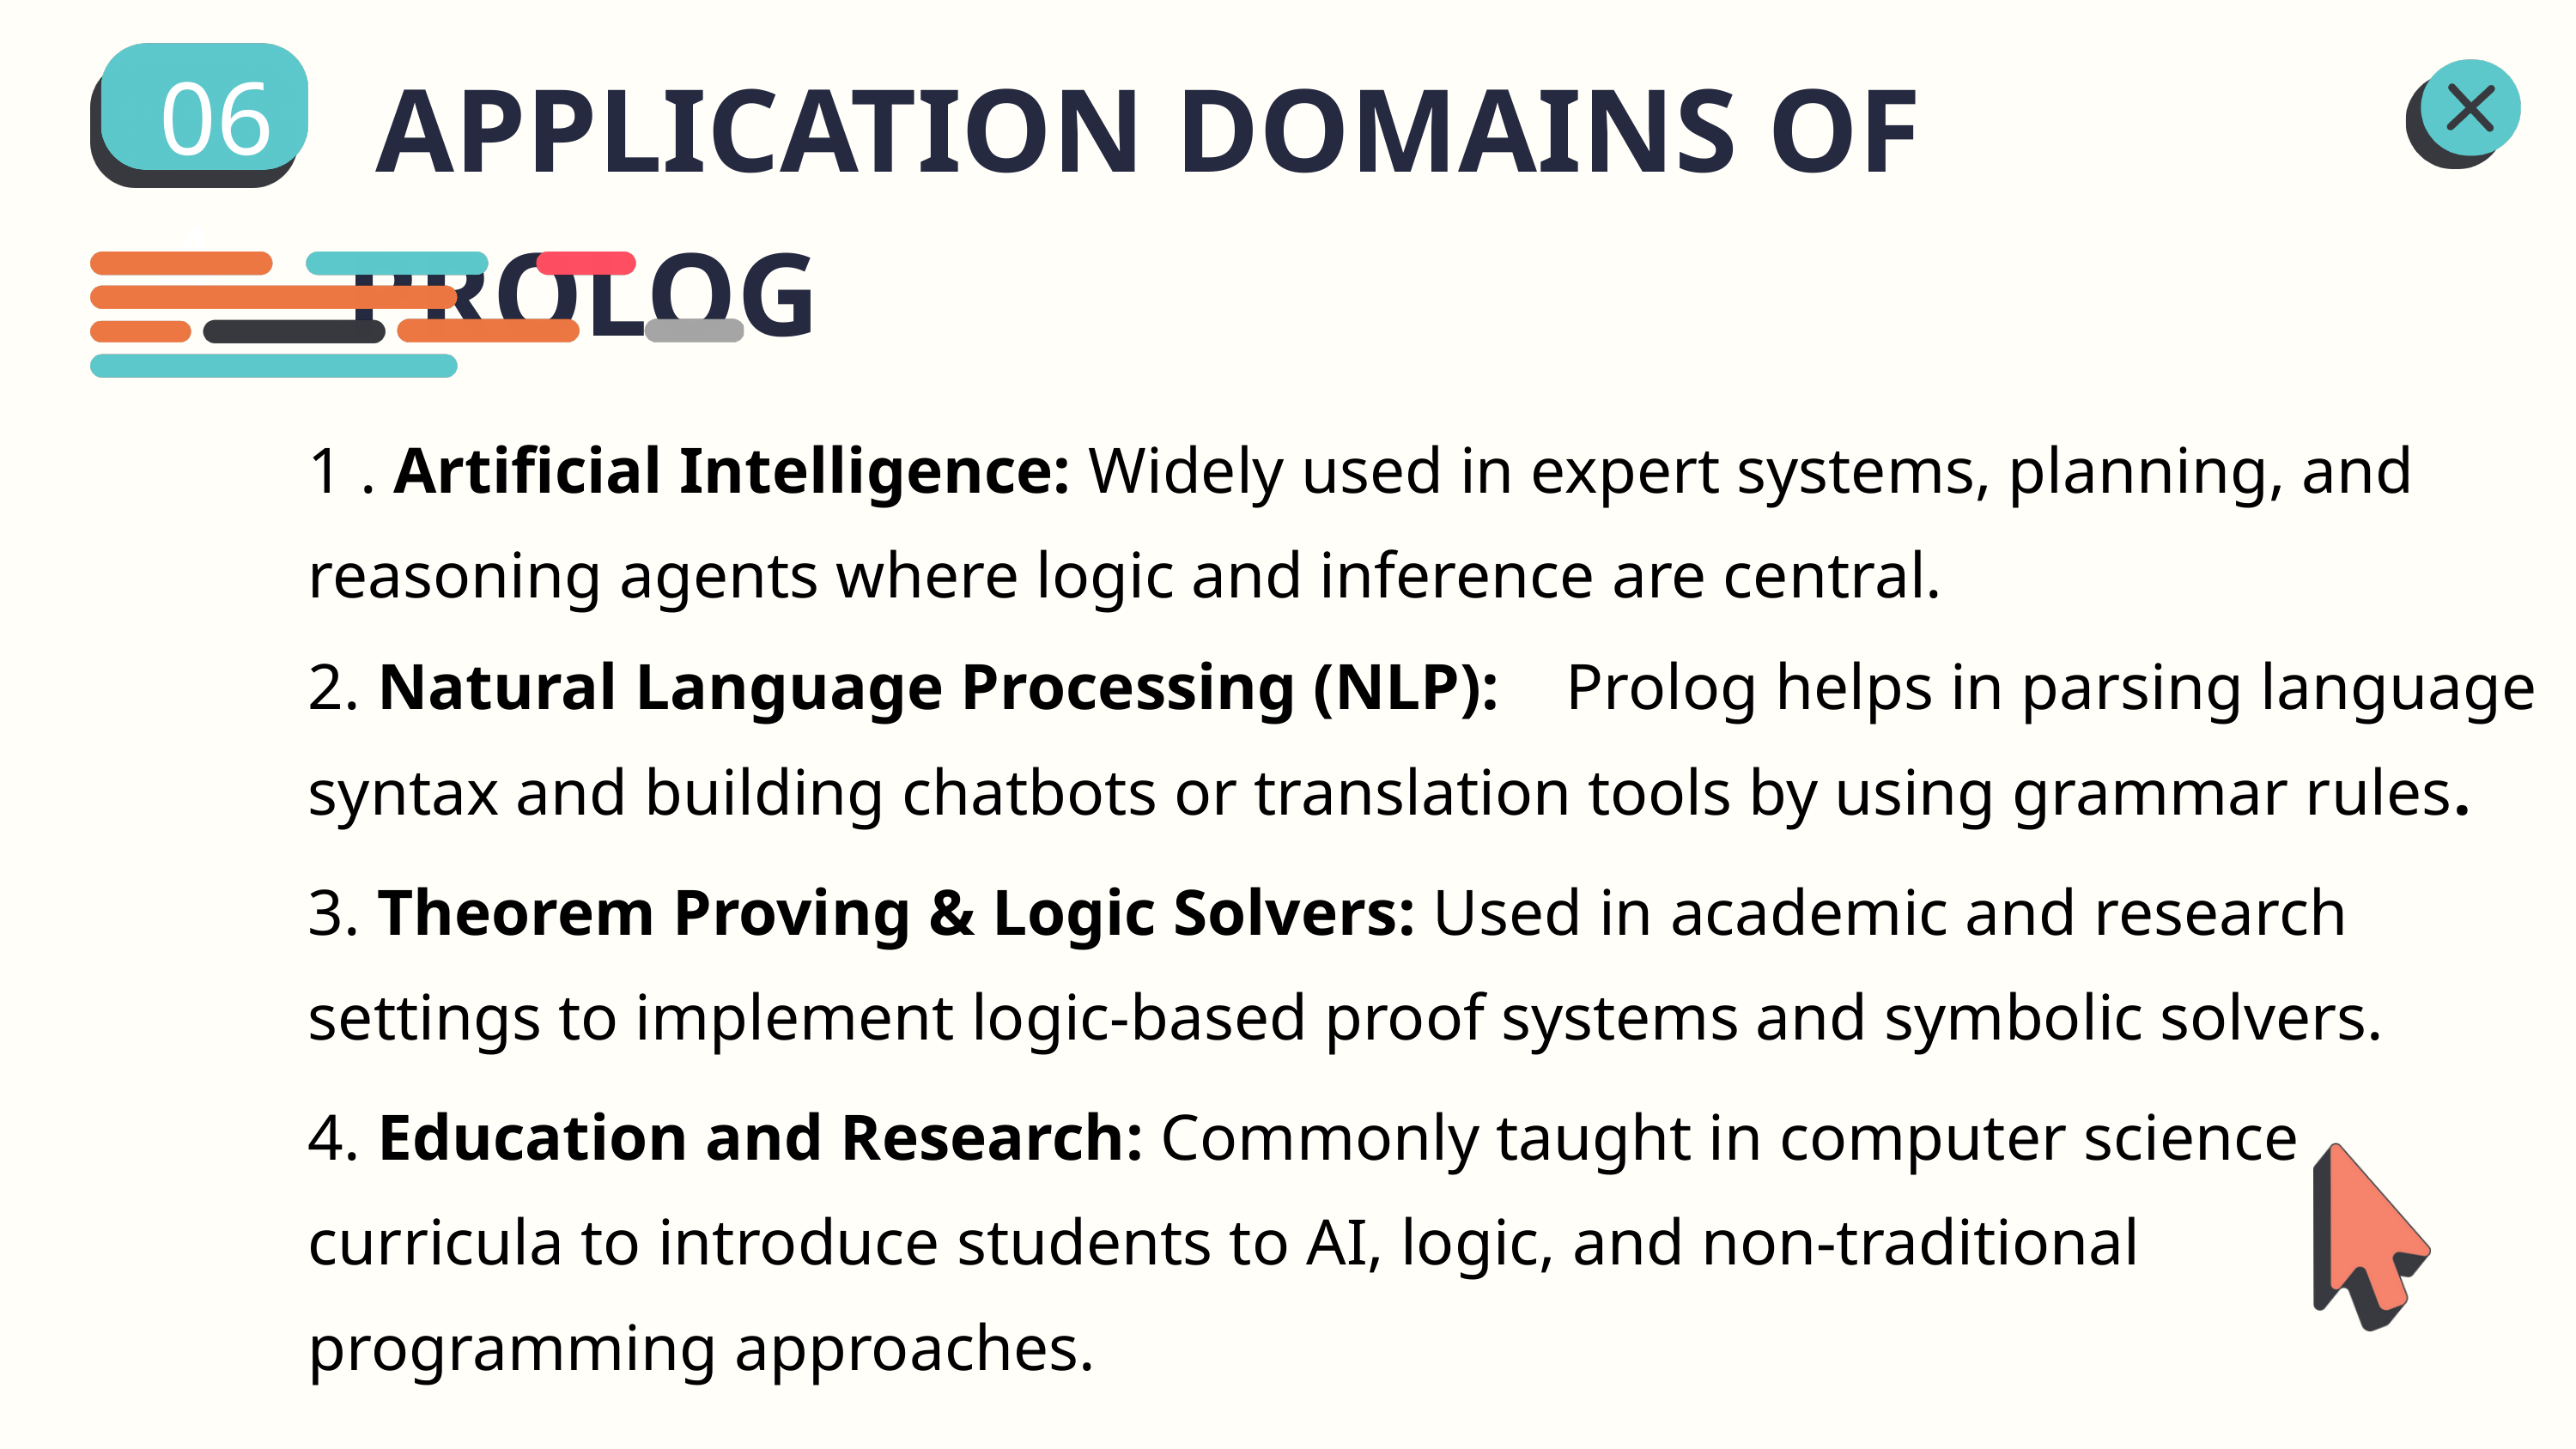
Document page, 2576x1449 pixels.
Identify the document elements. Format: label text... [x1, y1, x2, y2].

text_box 2. Natural Language Processing (NLP): Prolog helps in parsing language syntax and building chatbots or translation tools by using grammar rules. [307, 617, 2539, 842]
text_box 064 [159, 30, 308, 231]
text_box [90, 43, 159, 188]
text_box APPLICATION DOMAINS OF PROLOG [345, 29, 2346, 360]
text_box 4. Education and Research: Commonly taught in computer science curricula to introduce students to AI, logic, and non-traditional programming approaches. [307, 1067, 2539, 1449]
text_box [2405, 45, 2521, 170]
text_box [2312, 1143, 2432, 1331]
text_box 3. Theorem Proving & Logic Solvers: Used in academic and research settings to implement logic-based proof systems and symbolic solvers. [307, 842, 2539, 1053]
text_box 1 . Artificial Intelligence: Widely used in expert systems, planning, and reasoning agents where logic and inference are central. [307, 400, 2539, 617]
text_box [90, 231, 744, 378]
text_box [100, 25, 308, 170]
